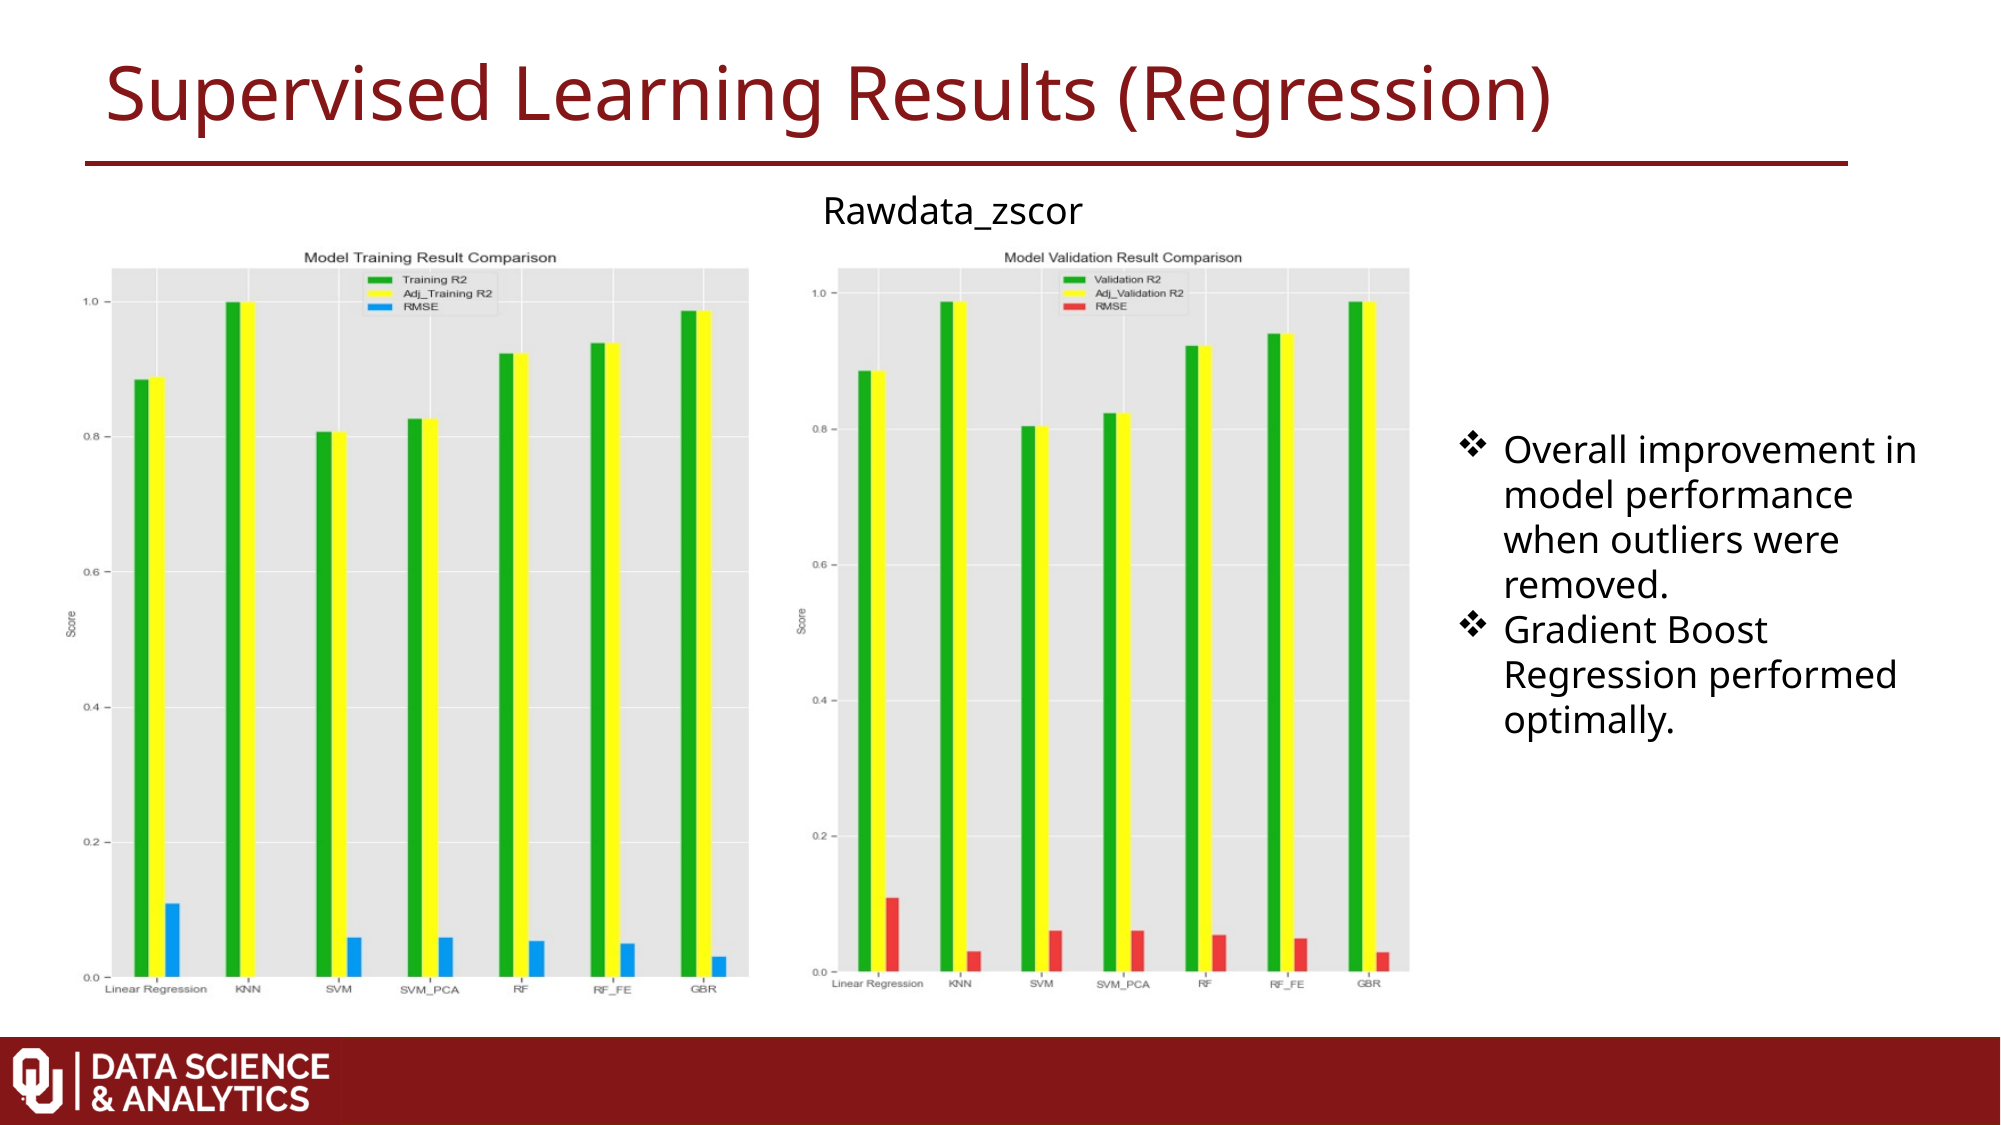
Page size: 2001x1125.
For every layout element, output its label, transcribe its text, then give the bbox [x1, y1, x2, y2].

text_box Overall improvement in model performance when outliers were removed. Gradient Boost Regression performed optimally. [1441, 418, 1974, 749]
picture [40, 240, 1427, 1006]
list Supervised Learning Results (Regression) [90, 43, 1847, 150]
picture [0, 1037, 341, 1125]
text_box Rawdata_zscore [807, 179, 1113, 240]
